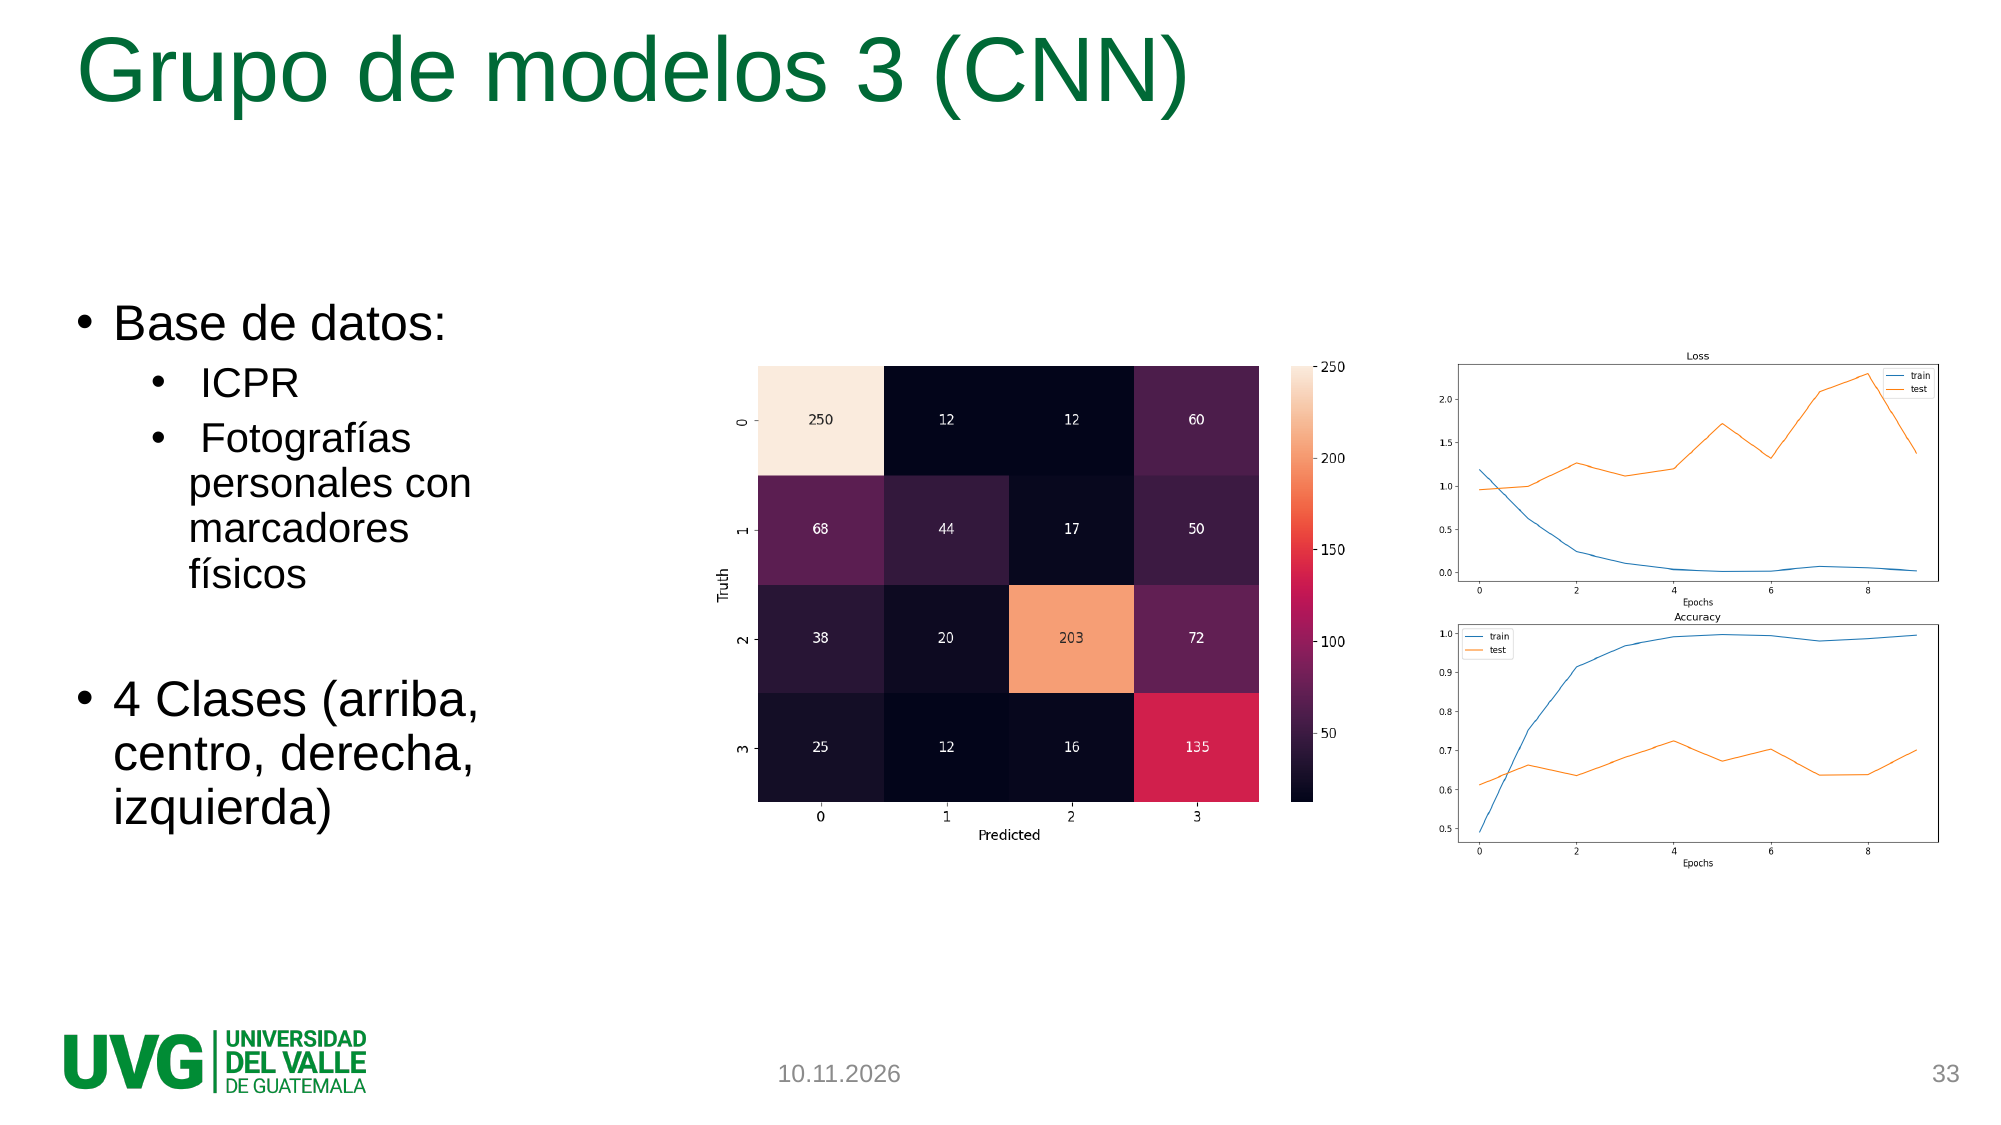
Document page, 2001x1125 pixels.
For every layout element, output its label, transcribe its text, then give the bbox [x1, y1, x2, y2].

slide_number 33 [1524, 1042, 1975, 1103]
picture [657, 289, 2000, 910]
title Grupo de modelos 3 (CNN) [61, 0, 1939, 181]
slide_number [762, 1042, 1213, 1103]
text_box Base de datos: ICPR Fotografías personales con marcadores físicos 4 Clases (arriba, centro, derecha, izquierda) [61, 289, 536, 864]
